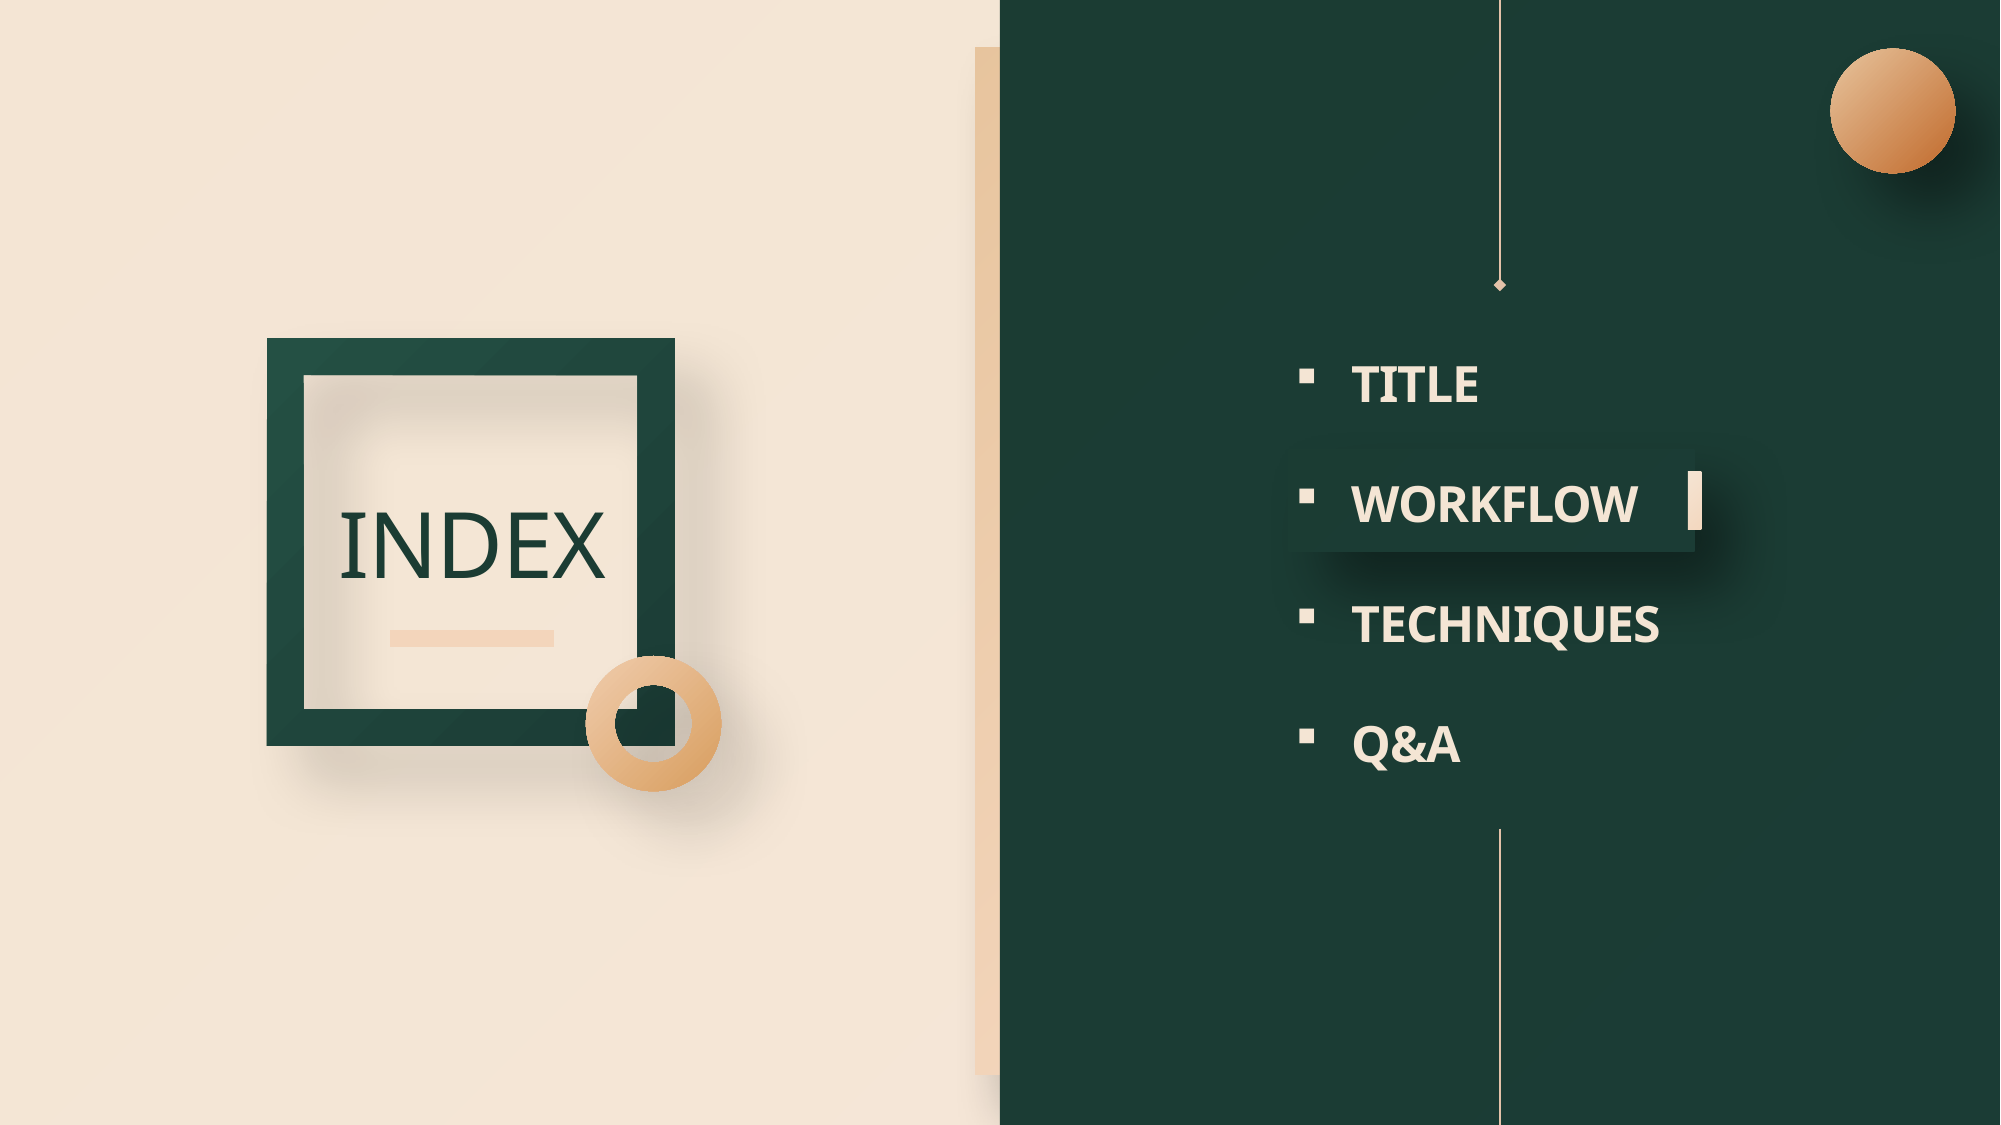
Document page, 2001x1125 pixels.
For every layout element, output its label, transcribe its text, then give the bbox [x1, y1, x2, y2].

text_box TITLE WORKFLOW TECHNIQUES Q&A [1500, 48, 1733, 1077]
text_box TITLE WORKFLOW TECHNIQUES Q&A [1280, 48, 1499, 1077]
text_box [1829, 47, 1957, 175]
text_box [1500, 449, 1702, 552]
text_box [1288, 449, 1499, 552]
subtitle INDEX [267, 485, 678, 578]
